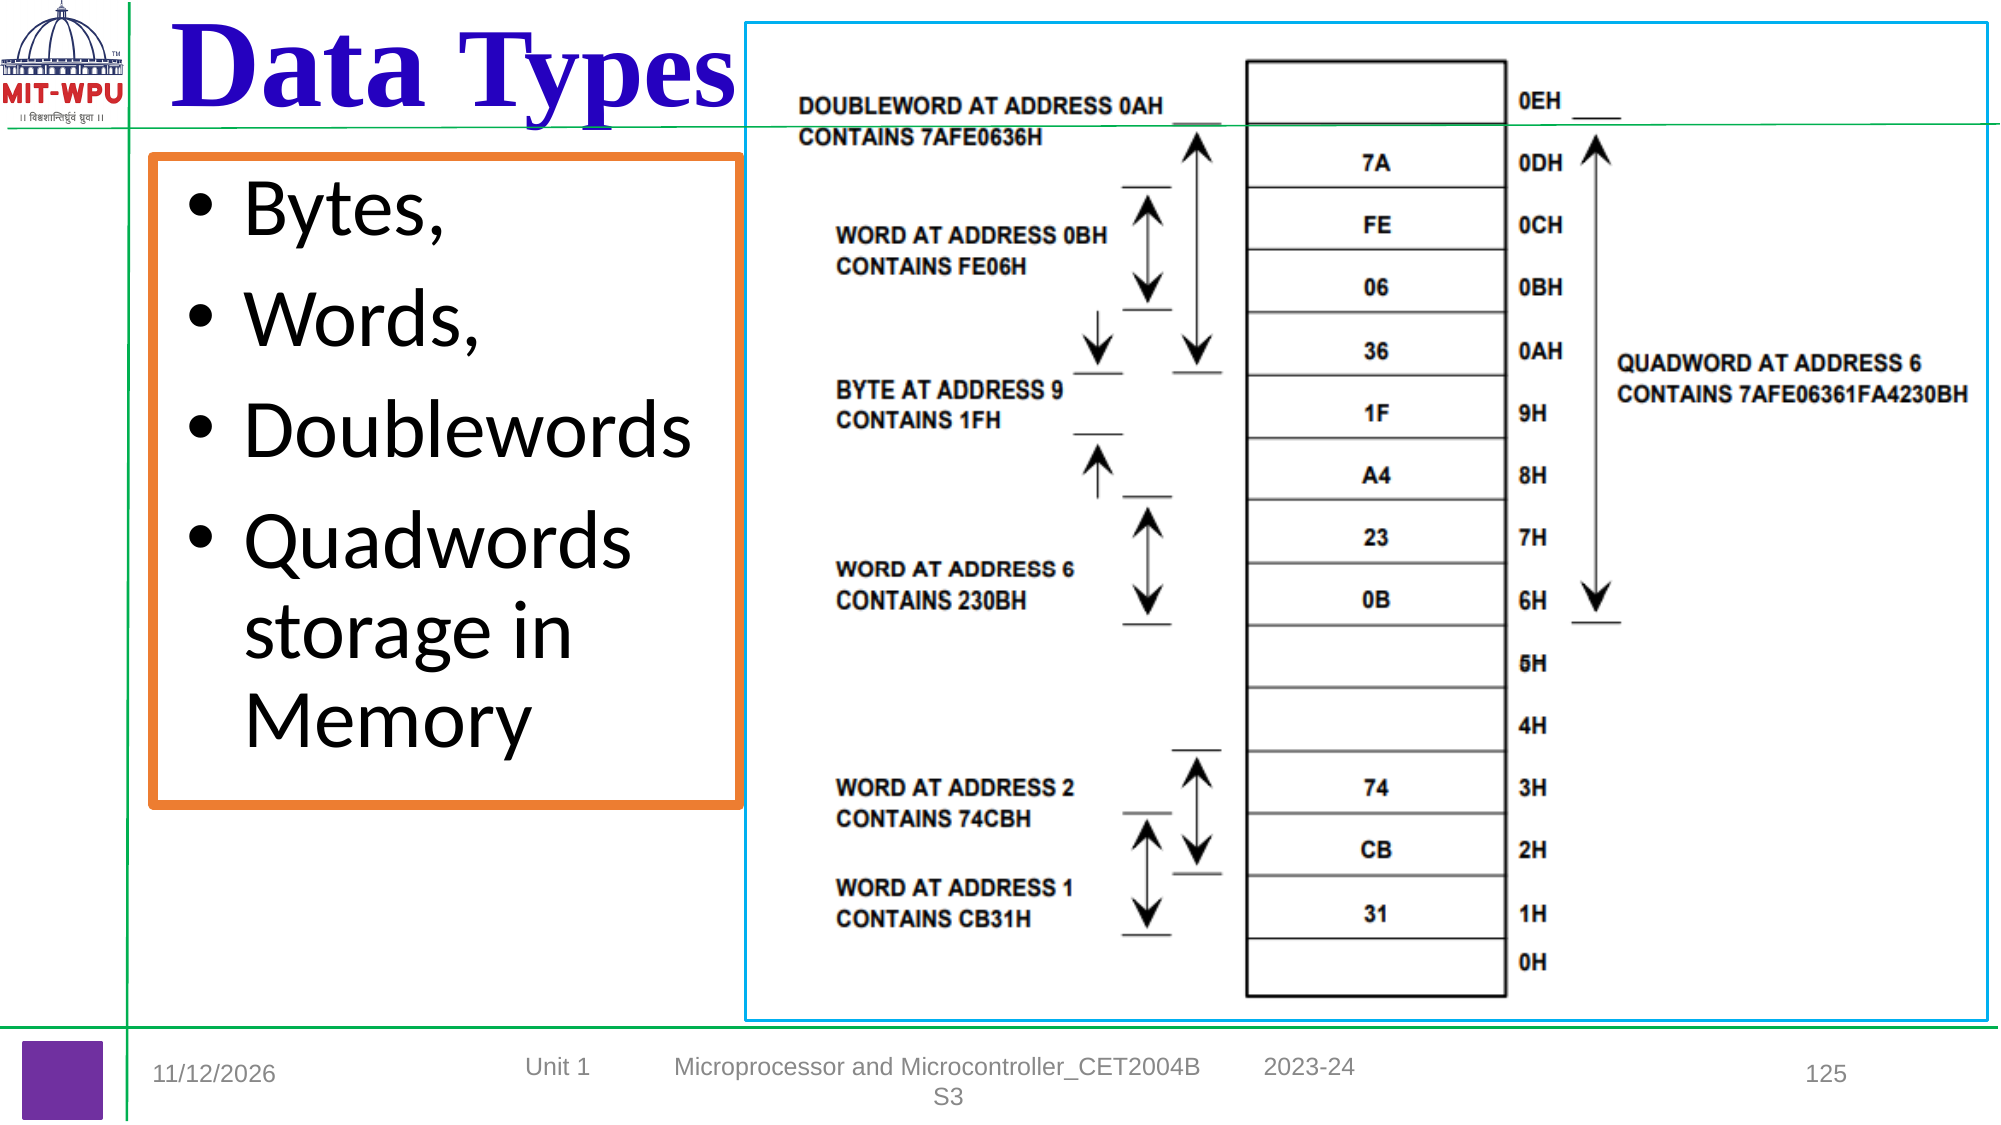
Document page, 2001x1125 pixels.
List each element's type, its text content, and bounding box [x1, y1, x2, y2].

picture [0, 0, 138, 125]
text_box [7, 123, 121, 129]
list Bytes, Words, Doublewords Quadwords storage in Memory [153, 156, 740, 805]
text_box [22, 1041, 103, 1120]
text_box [126, 1, 130, 1027]
footer Unit 1 Microprocessor and Microcontroller_CET2004B 2023-24 S3 [507, 1050, 1383, 1111]
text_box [135, 123, 2000, 129]
title Data Types [154, 17, 965, 114]
slide_number 125 [1412, 1042, 1863, 1103]
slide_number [137, 1042, 588, 1103]
picture [748, 25, 1985, 123]
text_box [126, 1038, 130, 1122]
picture [748, 129, 1985, 1018]
